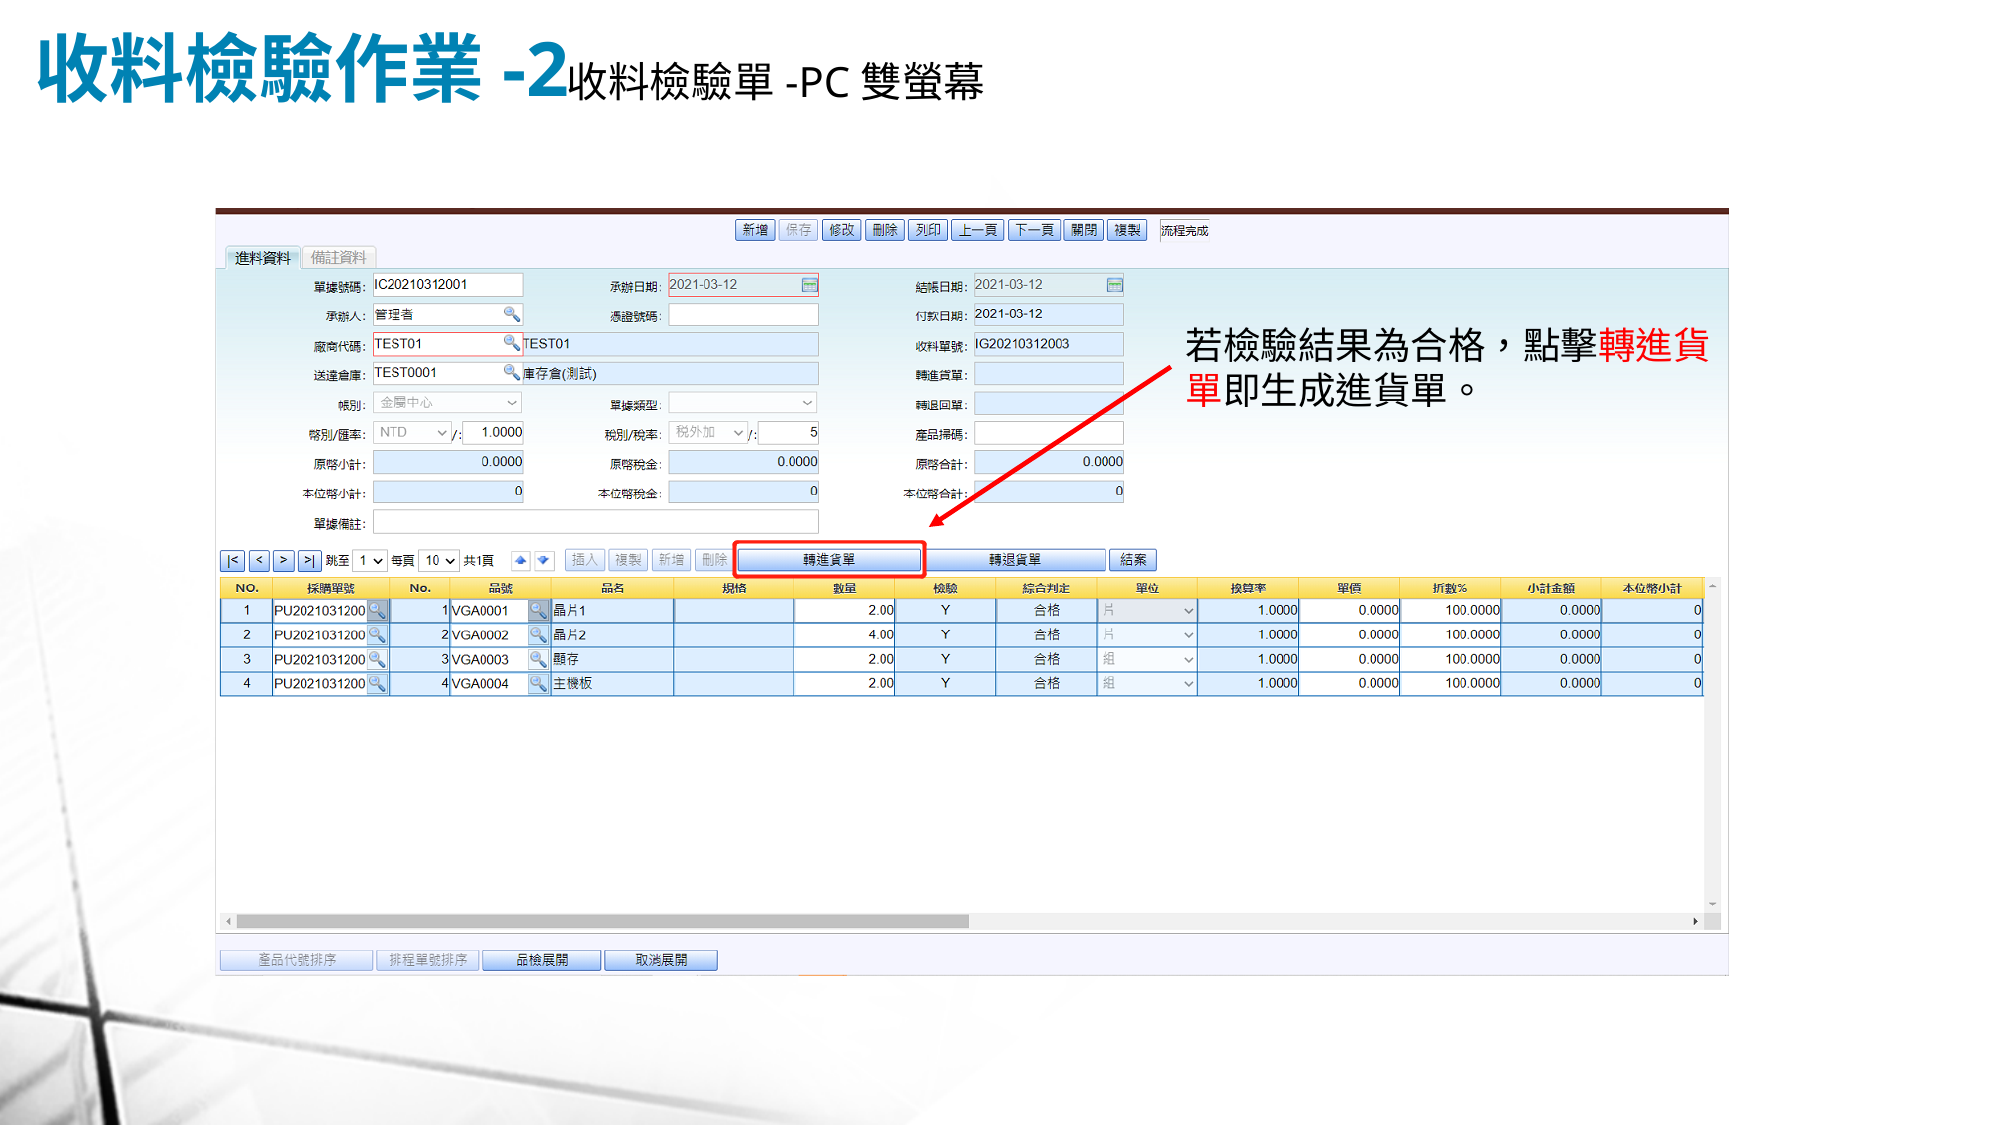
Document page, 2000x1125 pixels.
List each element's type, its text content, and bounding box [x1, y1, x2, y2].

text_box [928, 367, 1171, 528]
title 收料檢驗作業-2 [19, 30, 695, 281]
text_box 收料檢驗單-PC雙螢幕 [551, 48, 1001, 113]
picture [0, 0, 2000, 1125]
